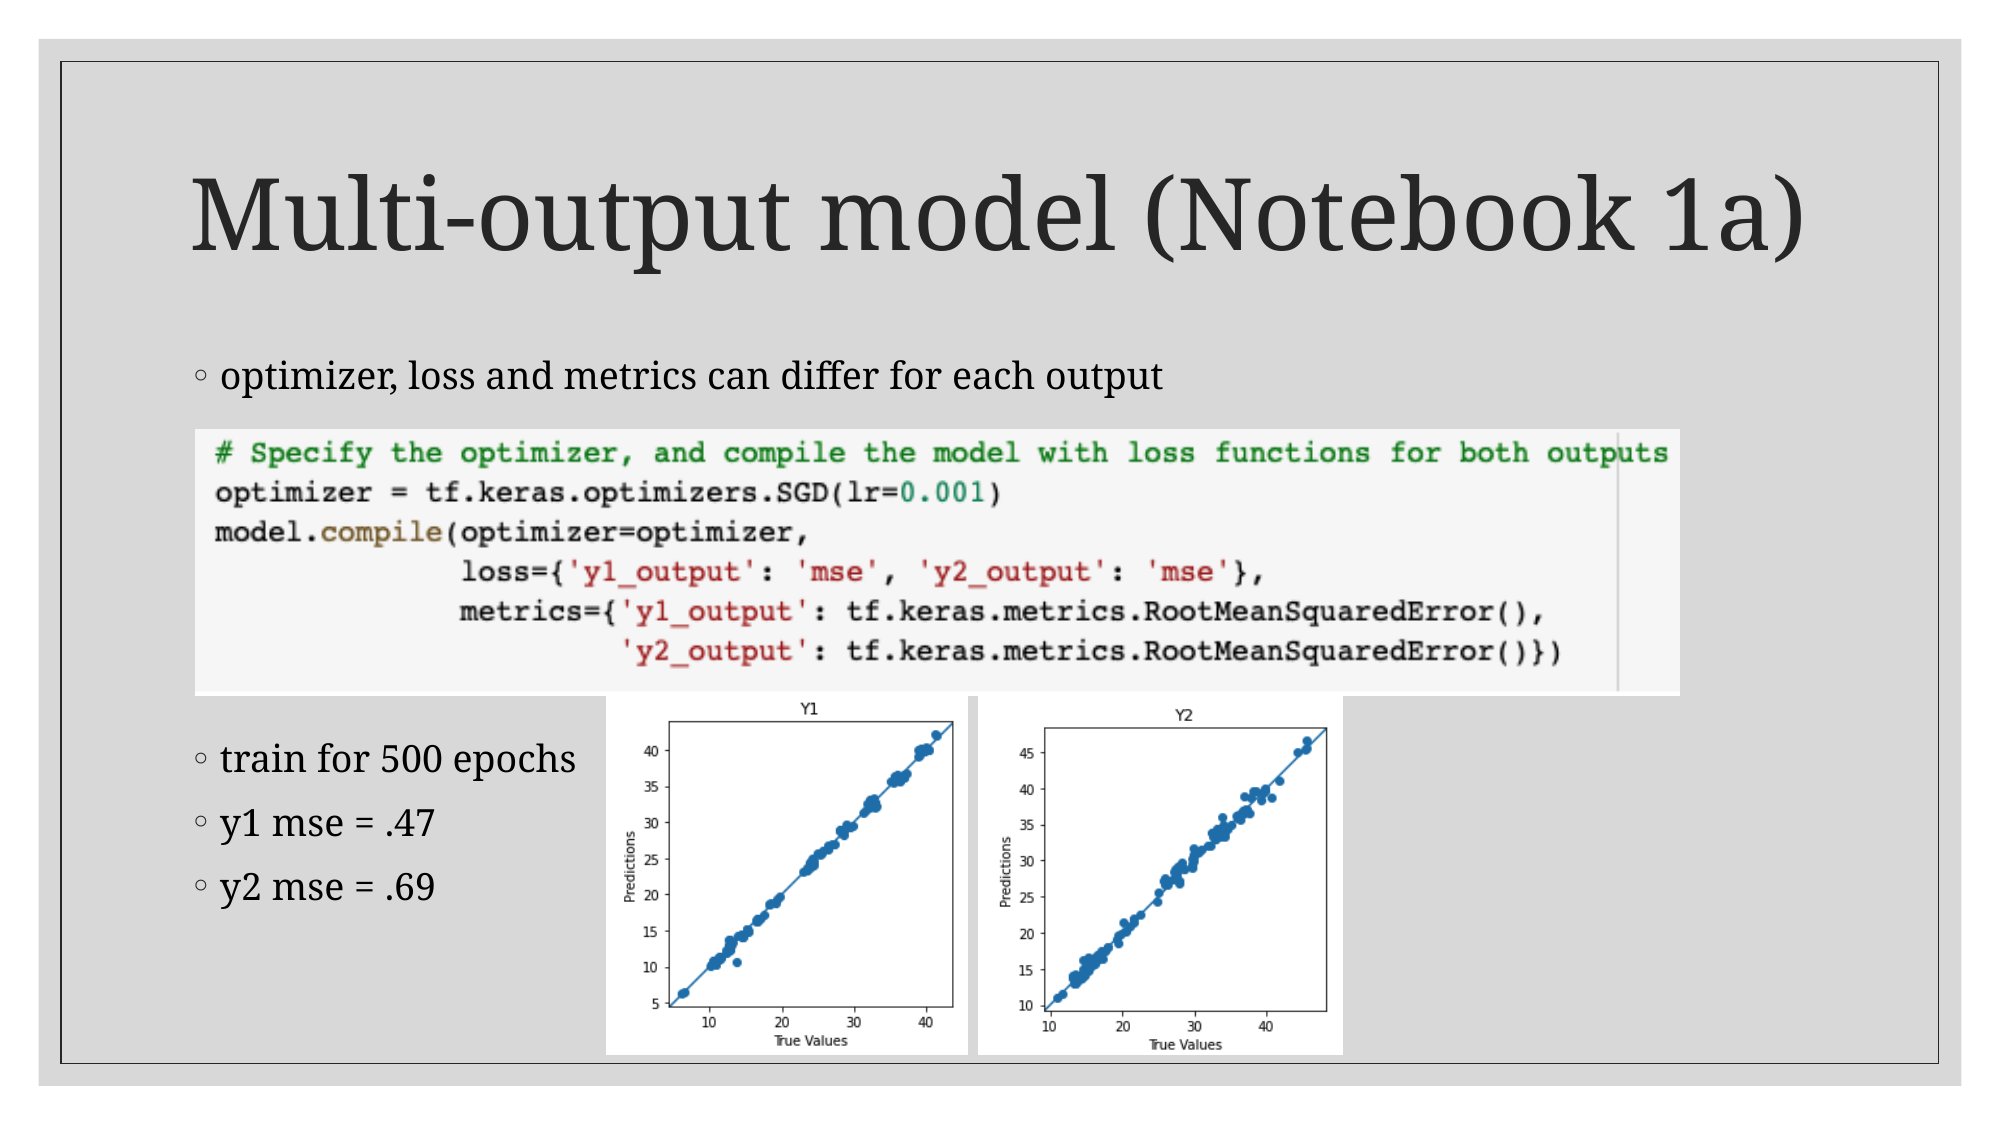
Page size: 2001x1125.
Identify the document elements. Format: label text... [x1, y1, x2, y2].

picture [195, 429, 1680, 1055]
title Multi-output model (Notebook 1a) [174, 105, 1825, 331]
list optimizer, loss and metrics can differ for each output train for 500 epochs y1 mse = .47 y2 mse = .69 [174, 345, 1760, 960]
